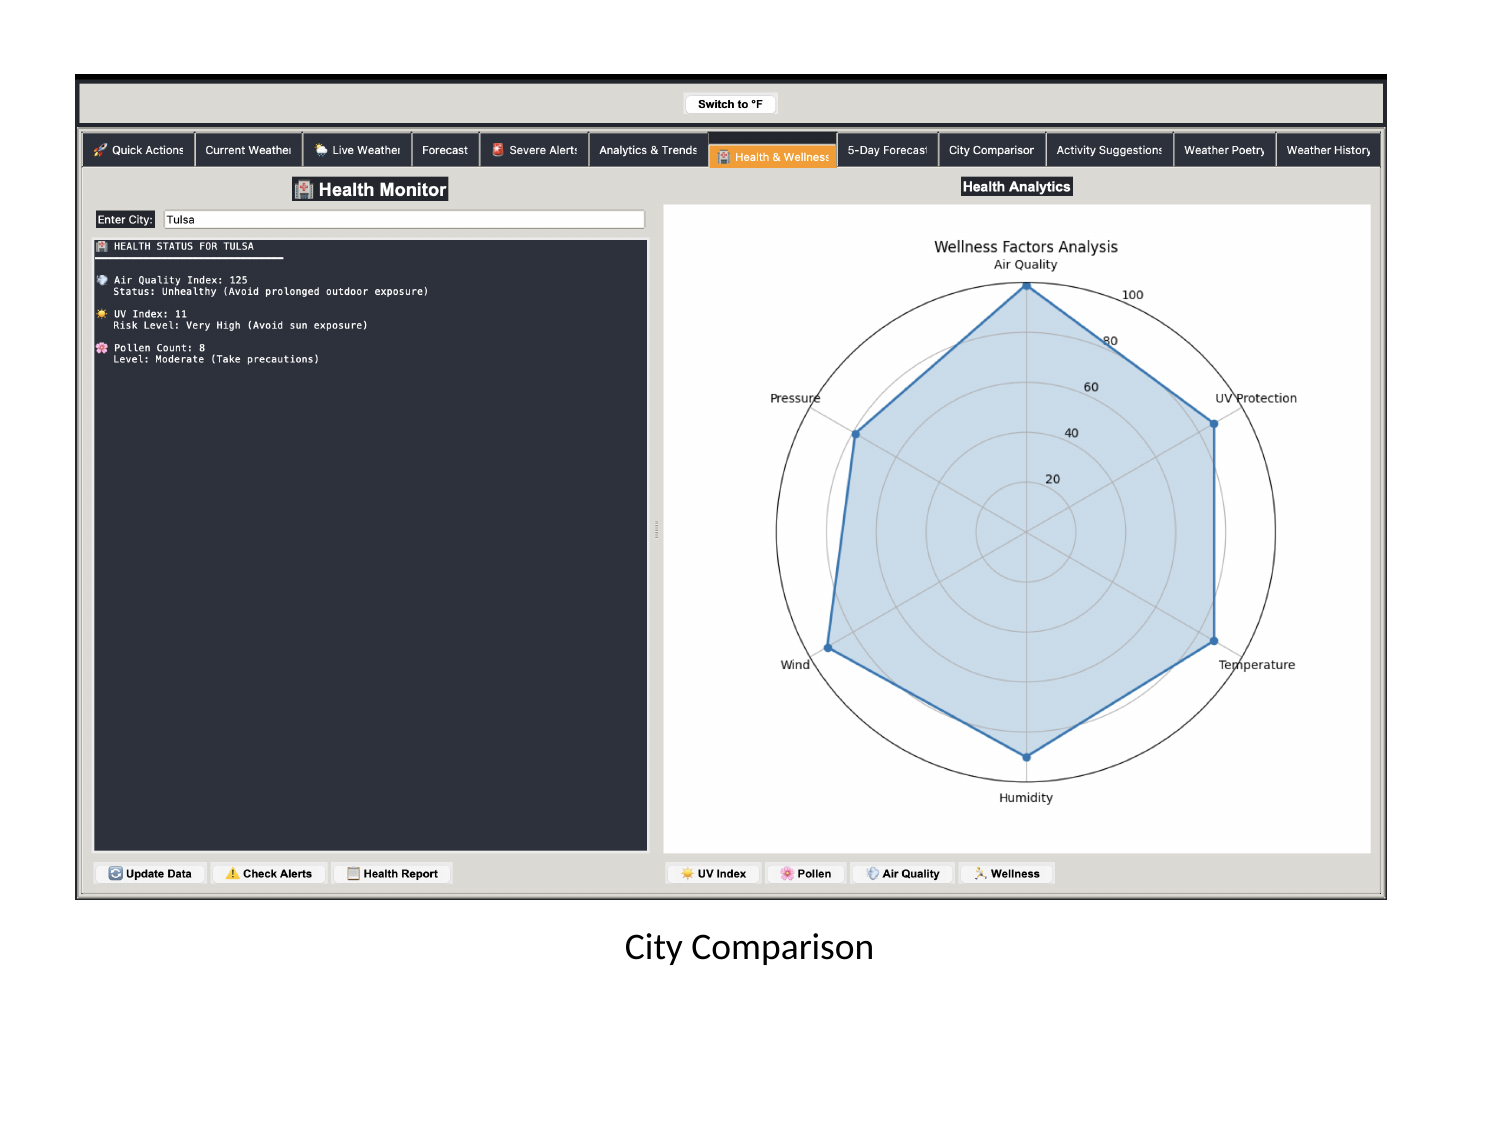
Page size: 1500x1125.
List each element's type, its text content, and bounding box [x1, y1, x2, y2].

picture [74, 74, 1387, 901]
text_box City Comparison [610, 914, 890, 975]
